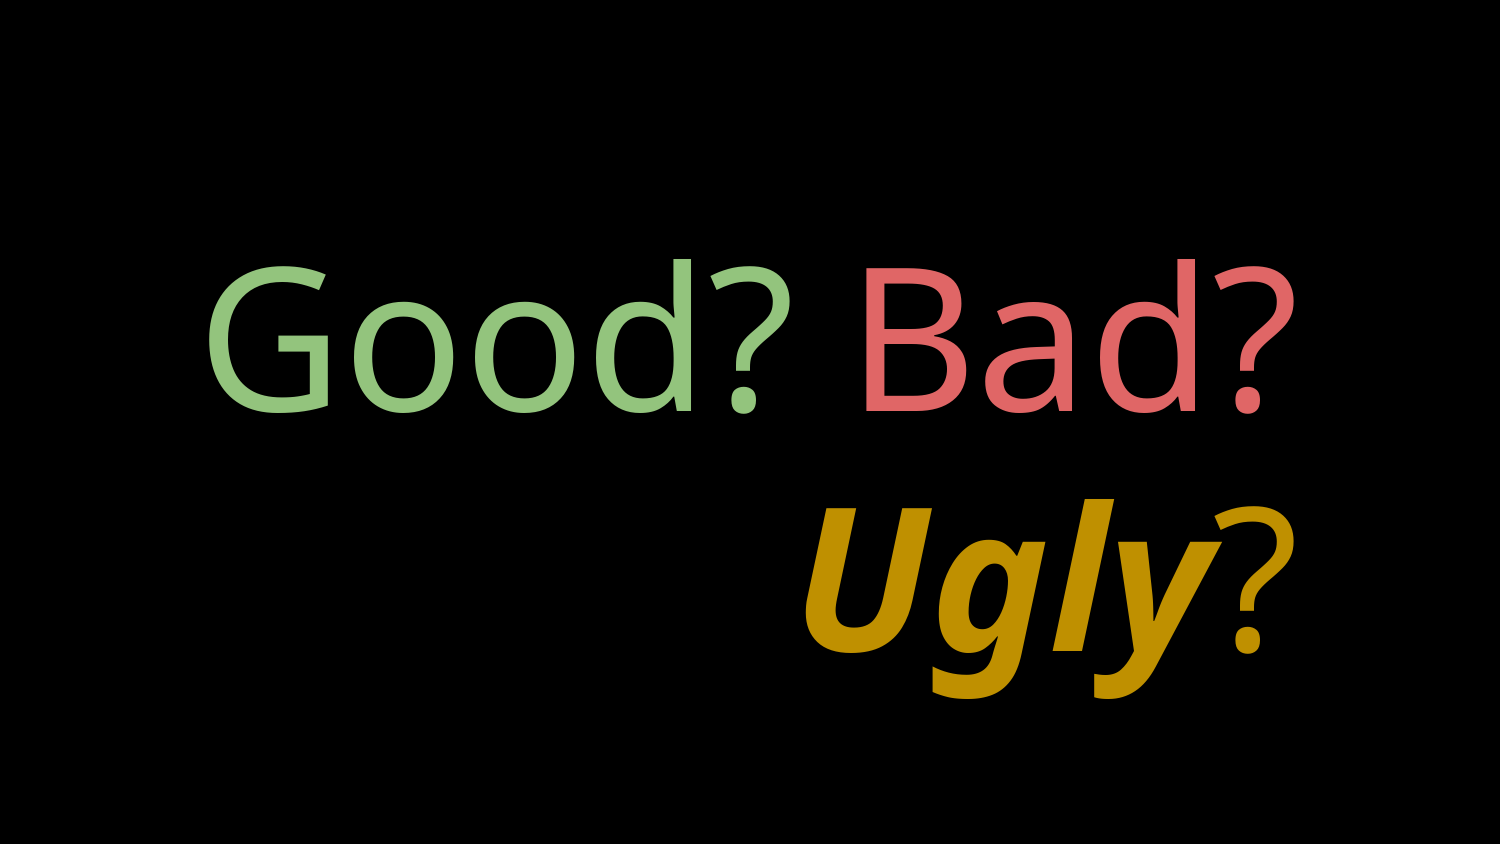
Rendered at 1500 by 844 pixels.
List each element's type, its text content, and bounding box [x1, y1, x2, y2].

list Good? Bad? Ugly? [117, 196, 1315, 808]
